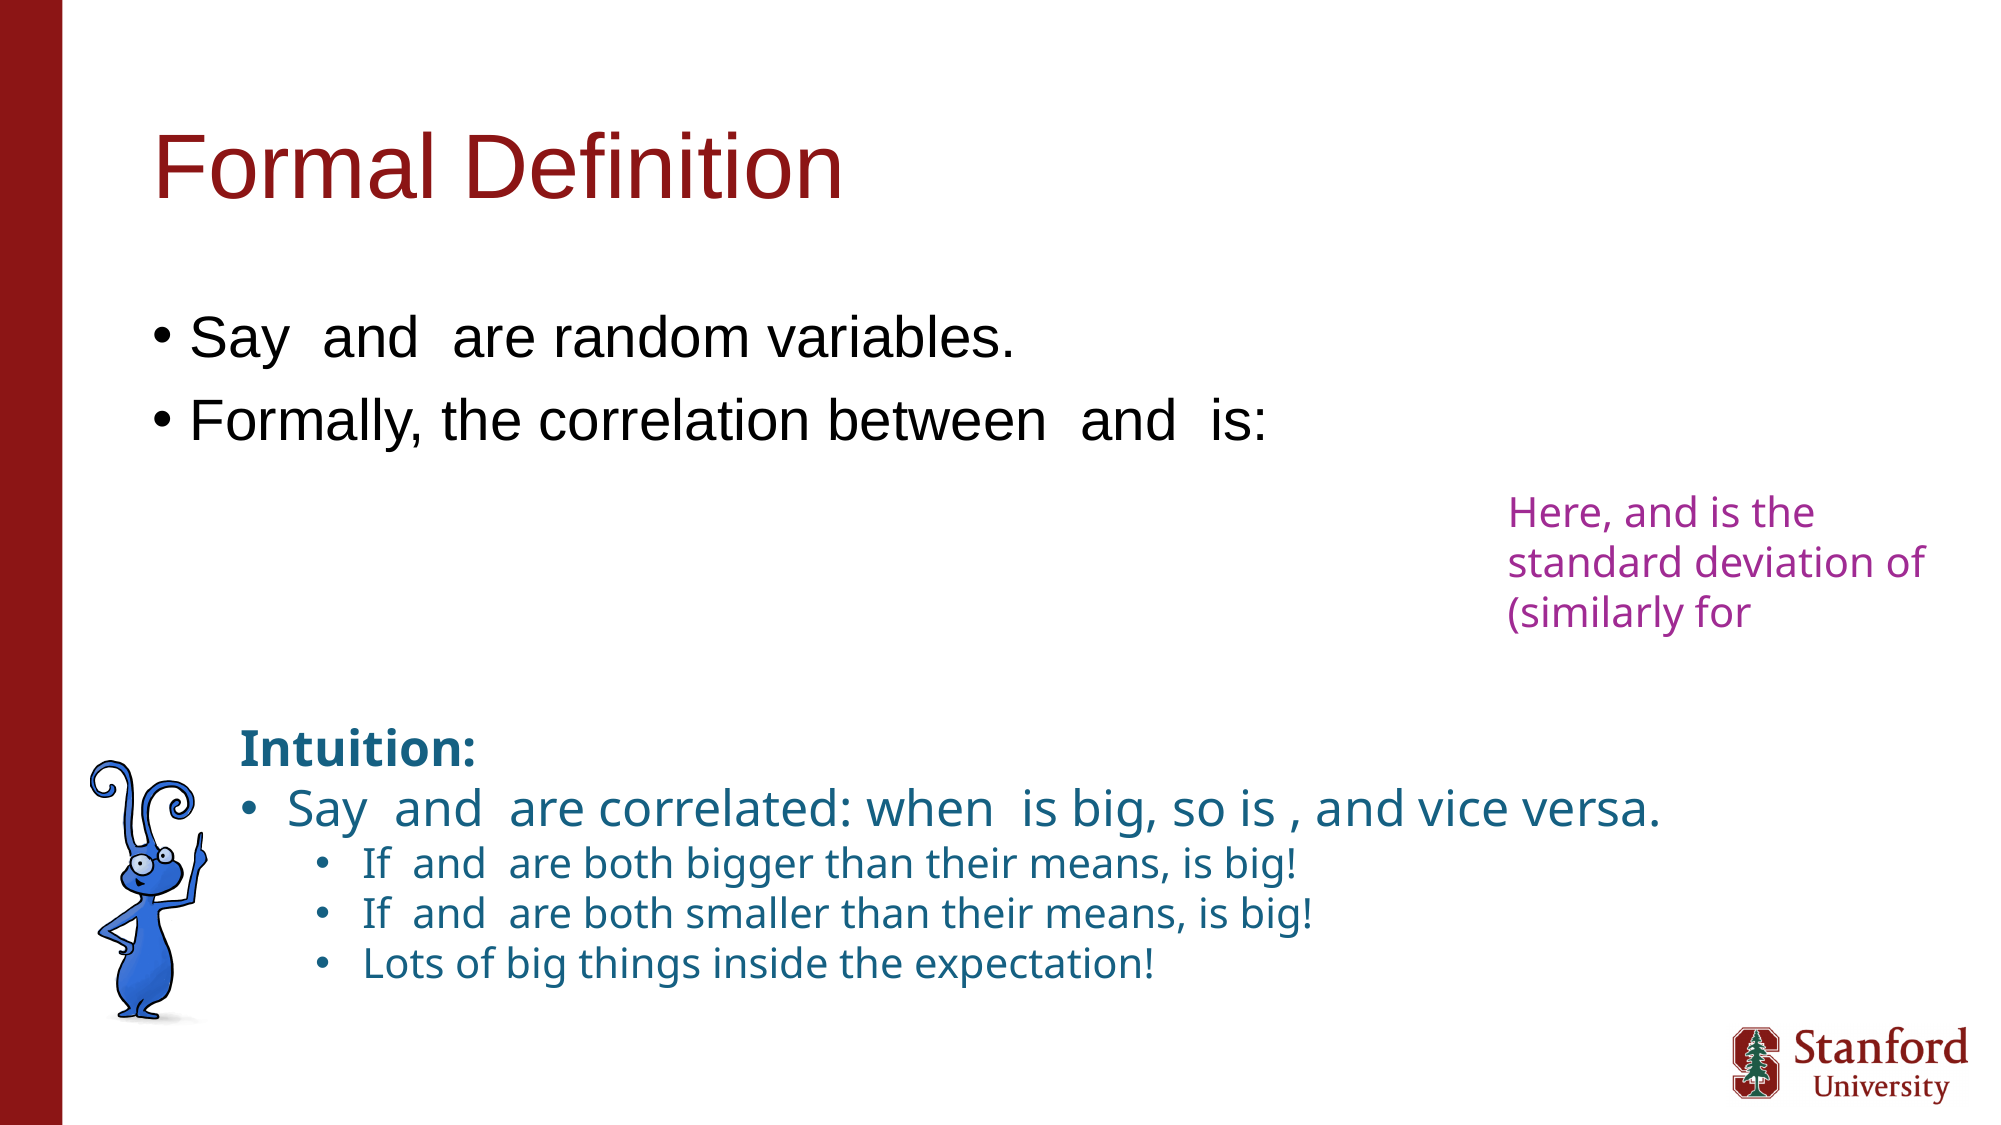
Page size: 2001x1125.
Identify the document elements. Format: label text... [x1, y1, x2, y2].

title Formal Definition [137, 59, 1863, 278]
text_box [89, 709, 2000, 1125]
